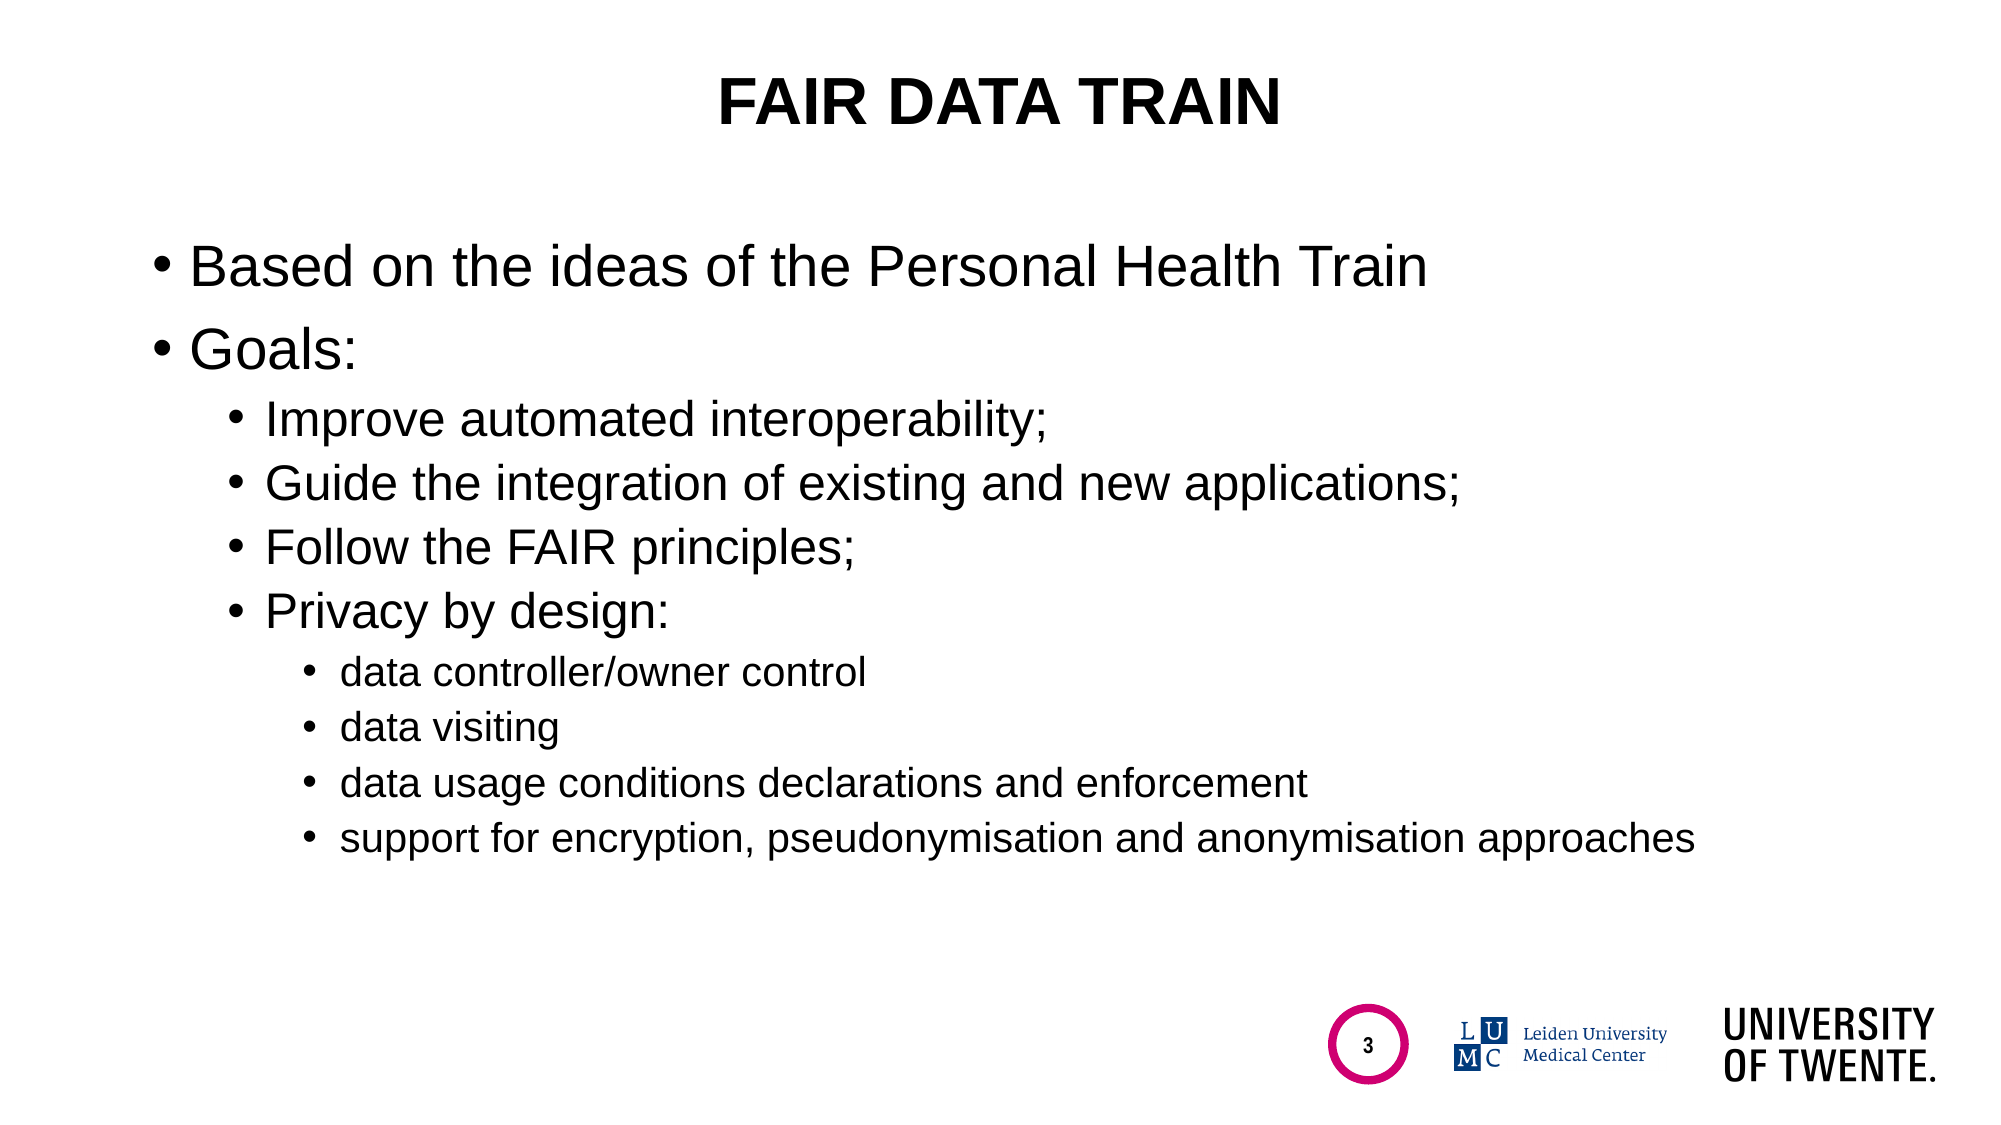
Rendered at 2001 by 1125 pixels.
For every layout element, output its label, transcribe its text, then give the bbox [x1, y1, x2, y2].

picture [1693, 976, 1966, 1113]
picture [1454, 1017, 1667, 1071]
slide_number 3 [1328, 1003, 1409, 1085]
title FAIR Data Train [137, 59, 1863, 228]
list Based on the ideas of the Personal Health Train Goals: Improve automated interoperability; Guide the integration of existing and new applications; Follow the FAIR principles; Privacy by design: data controller/owner control data visiting data usage conditions declarations and enforcement support for encryption, pseudonymisation and anonymisation approaches [137, 228, 1863, 966]
